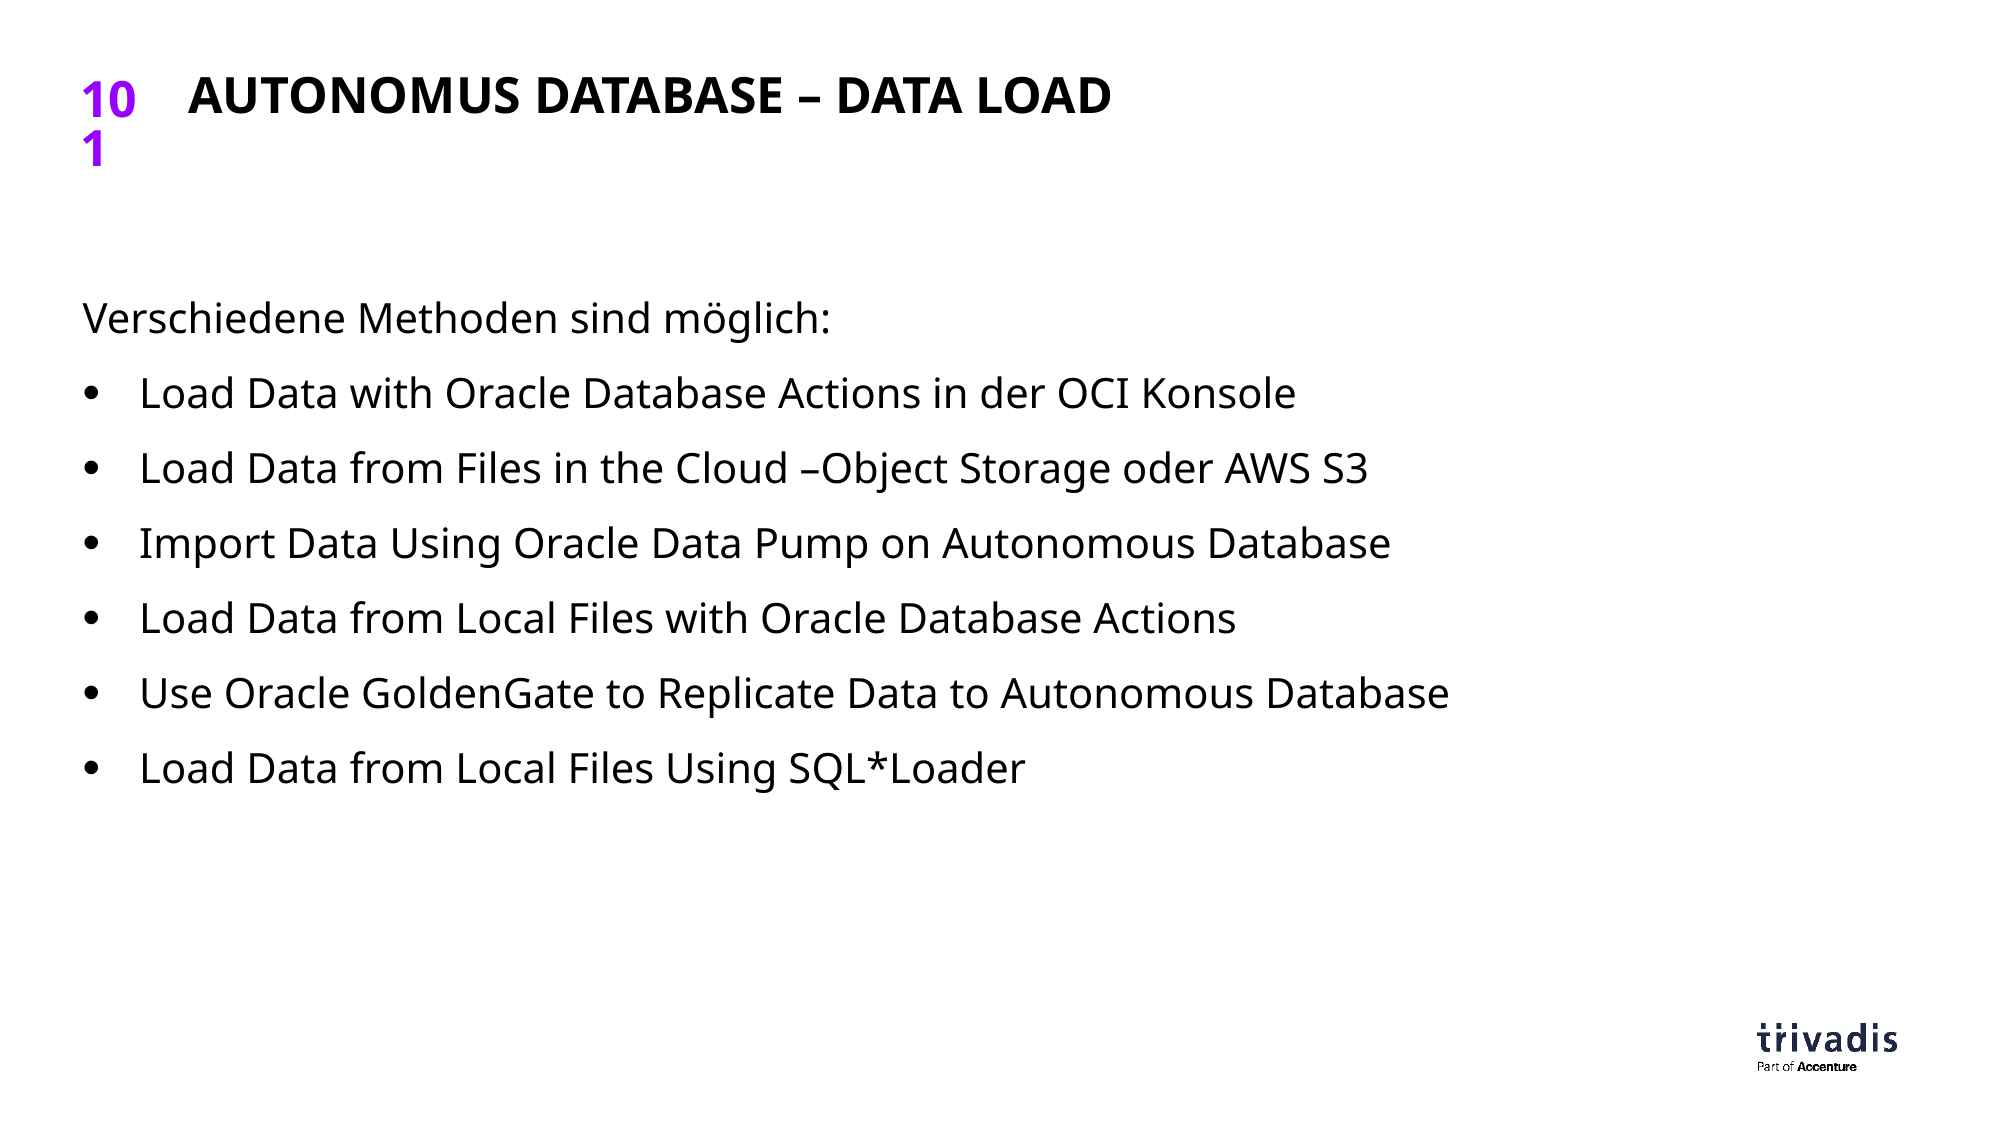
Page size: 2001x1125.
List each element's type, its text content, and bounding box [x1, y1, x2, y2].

title Autonomus database – data load [170, 63, 1933, 136]
picture [1757, 1062, 1897, 1071]
list Verschiedene Methoden sind möglich: Load Data with Oracle Database Actions in der OCI Konsole Load Data from Files in the Cloud –Object Storage oder AWS S3 Import Data Using Oracle Data Pump on Autonomous Database Load Data from Local Files with Oracle Database Actions Use Oracle GoldenGate to Replicate Data to Autonomous Database Load Data from Local Files Using SQL*Loader [65, 284, 1933, 1062]
